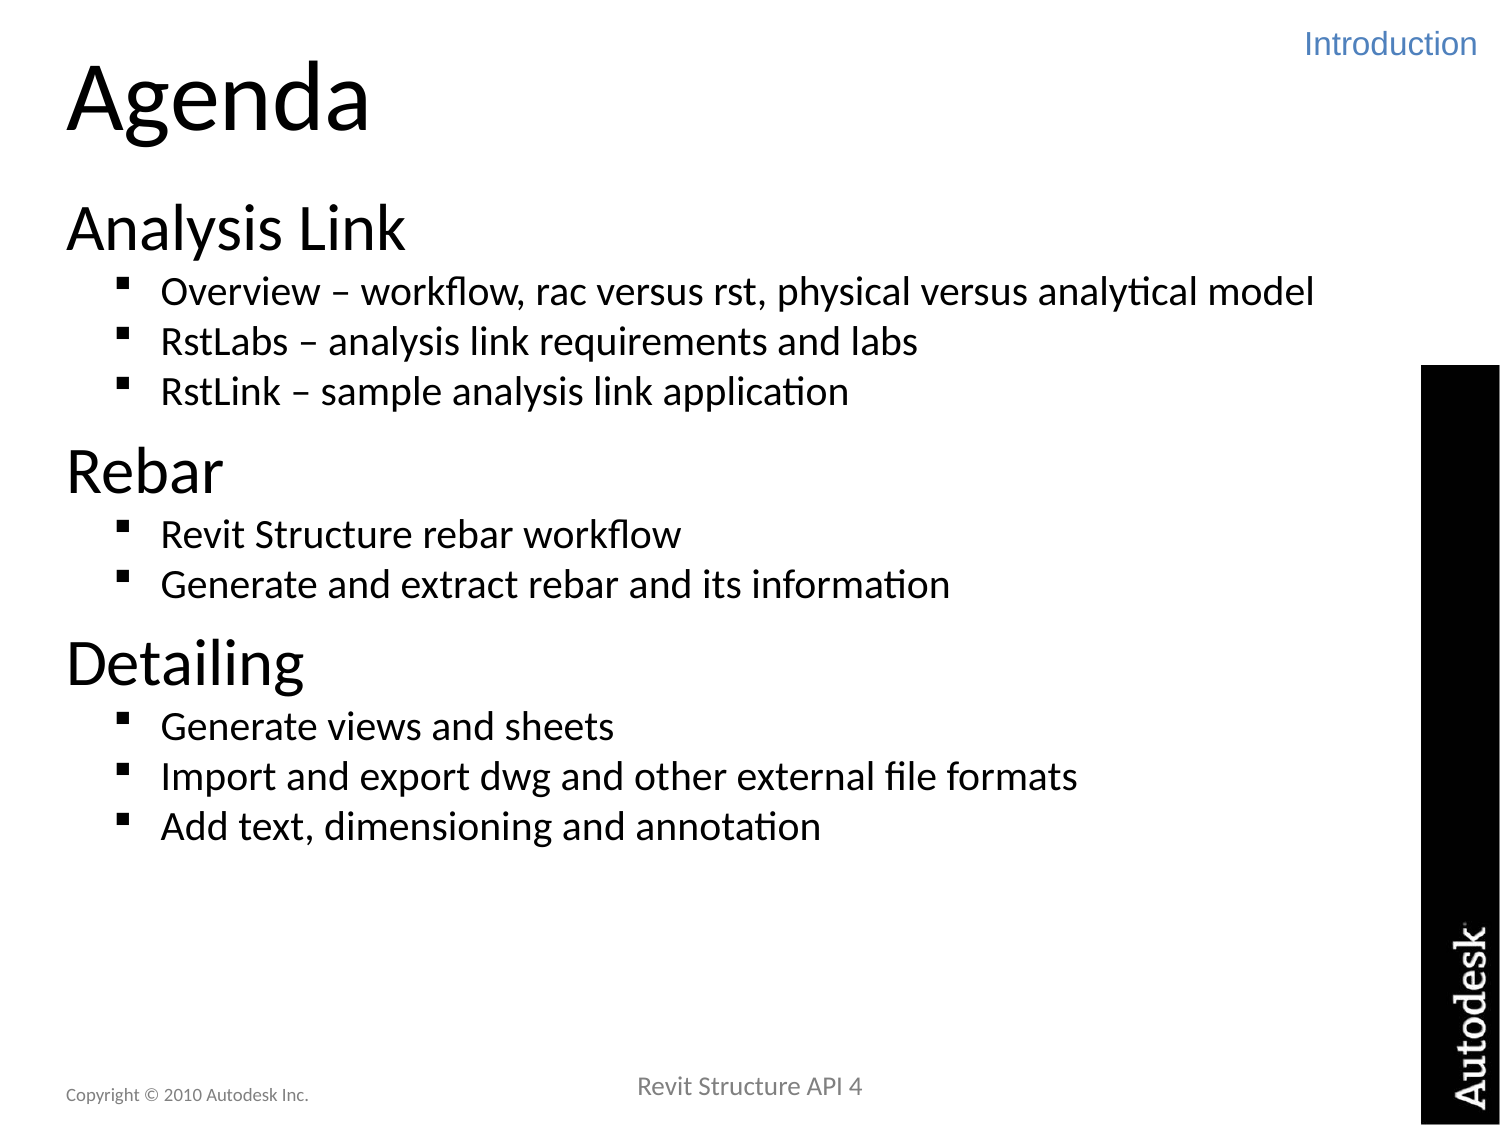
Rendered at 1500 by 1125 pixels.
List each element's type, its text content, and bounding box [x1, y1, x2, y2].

list Analysis Link Overview – workflow, rac versus rst, physical versus analytical model RstLabs – analysis link requirements and labs RstLink – sample analysis link application Rebar Revit Structure rebar workflow Generate and extract rebar and its information Detailing Generate views and sheets Import and export dwg and other external file formats Add text, dimensioning and annotation [51, 176, 1372, 1055]
text_box Introduction [1147, 22, 1478, 63]
title Agenda [51, 23, 1418, 144]
picture [1420, 365, 1500, 1125]
